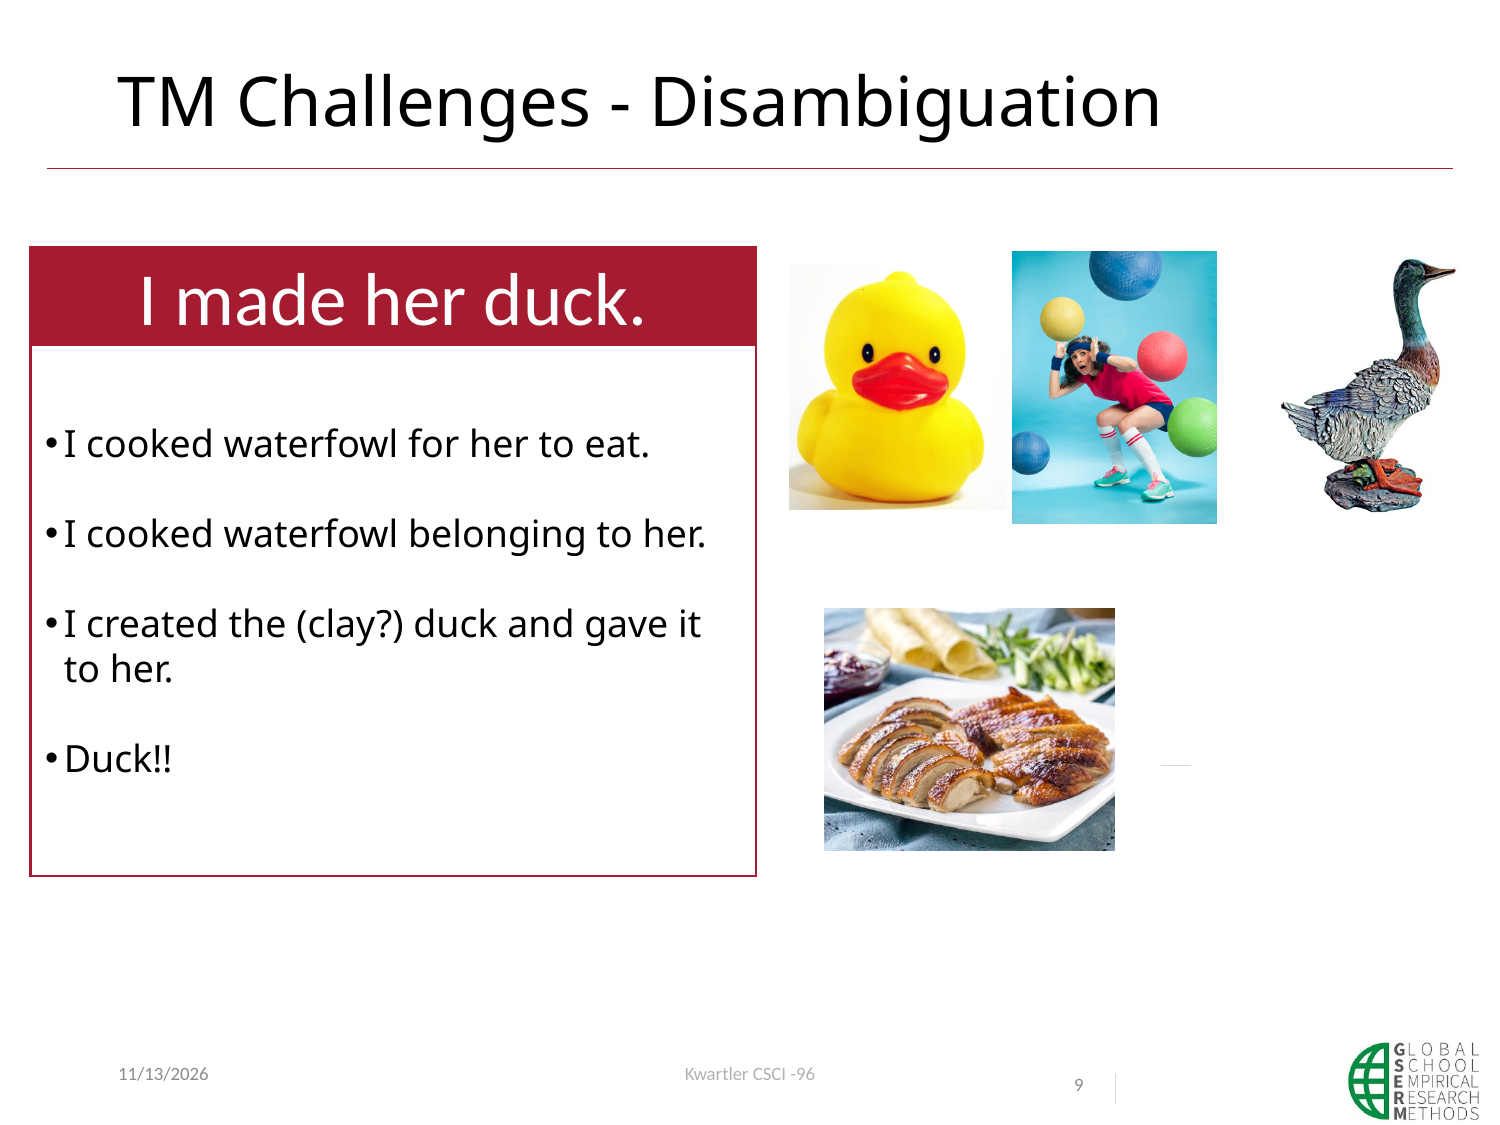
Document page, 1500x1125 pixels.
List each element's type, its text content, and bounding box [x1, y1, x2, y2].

slide_number 9 [1059, 1042, 1200, 1103]
picture [1342, 1035, 1500, 1125]
title TM Challenges - Disambiguation [103, 59, 1397, 157]
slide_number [103, 1042, 441, 1103]
picture [789, 264, 1007, 510]
text_box [29, 254, 757, 877]
picture [1238, 254, 1500, 516]
picture [1012, 251, 1217, 524]
picture [824, 608, 1115, 851]
text_box I made her duck. [29, 246, 757, 254]
footer Kwartler CSCI -96 [496, 1042, 1004, 1103]
